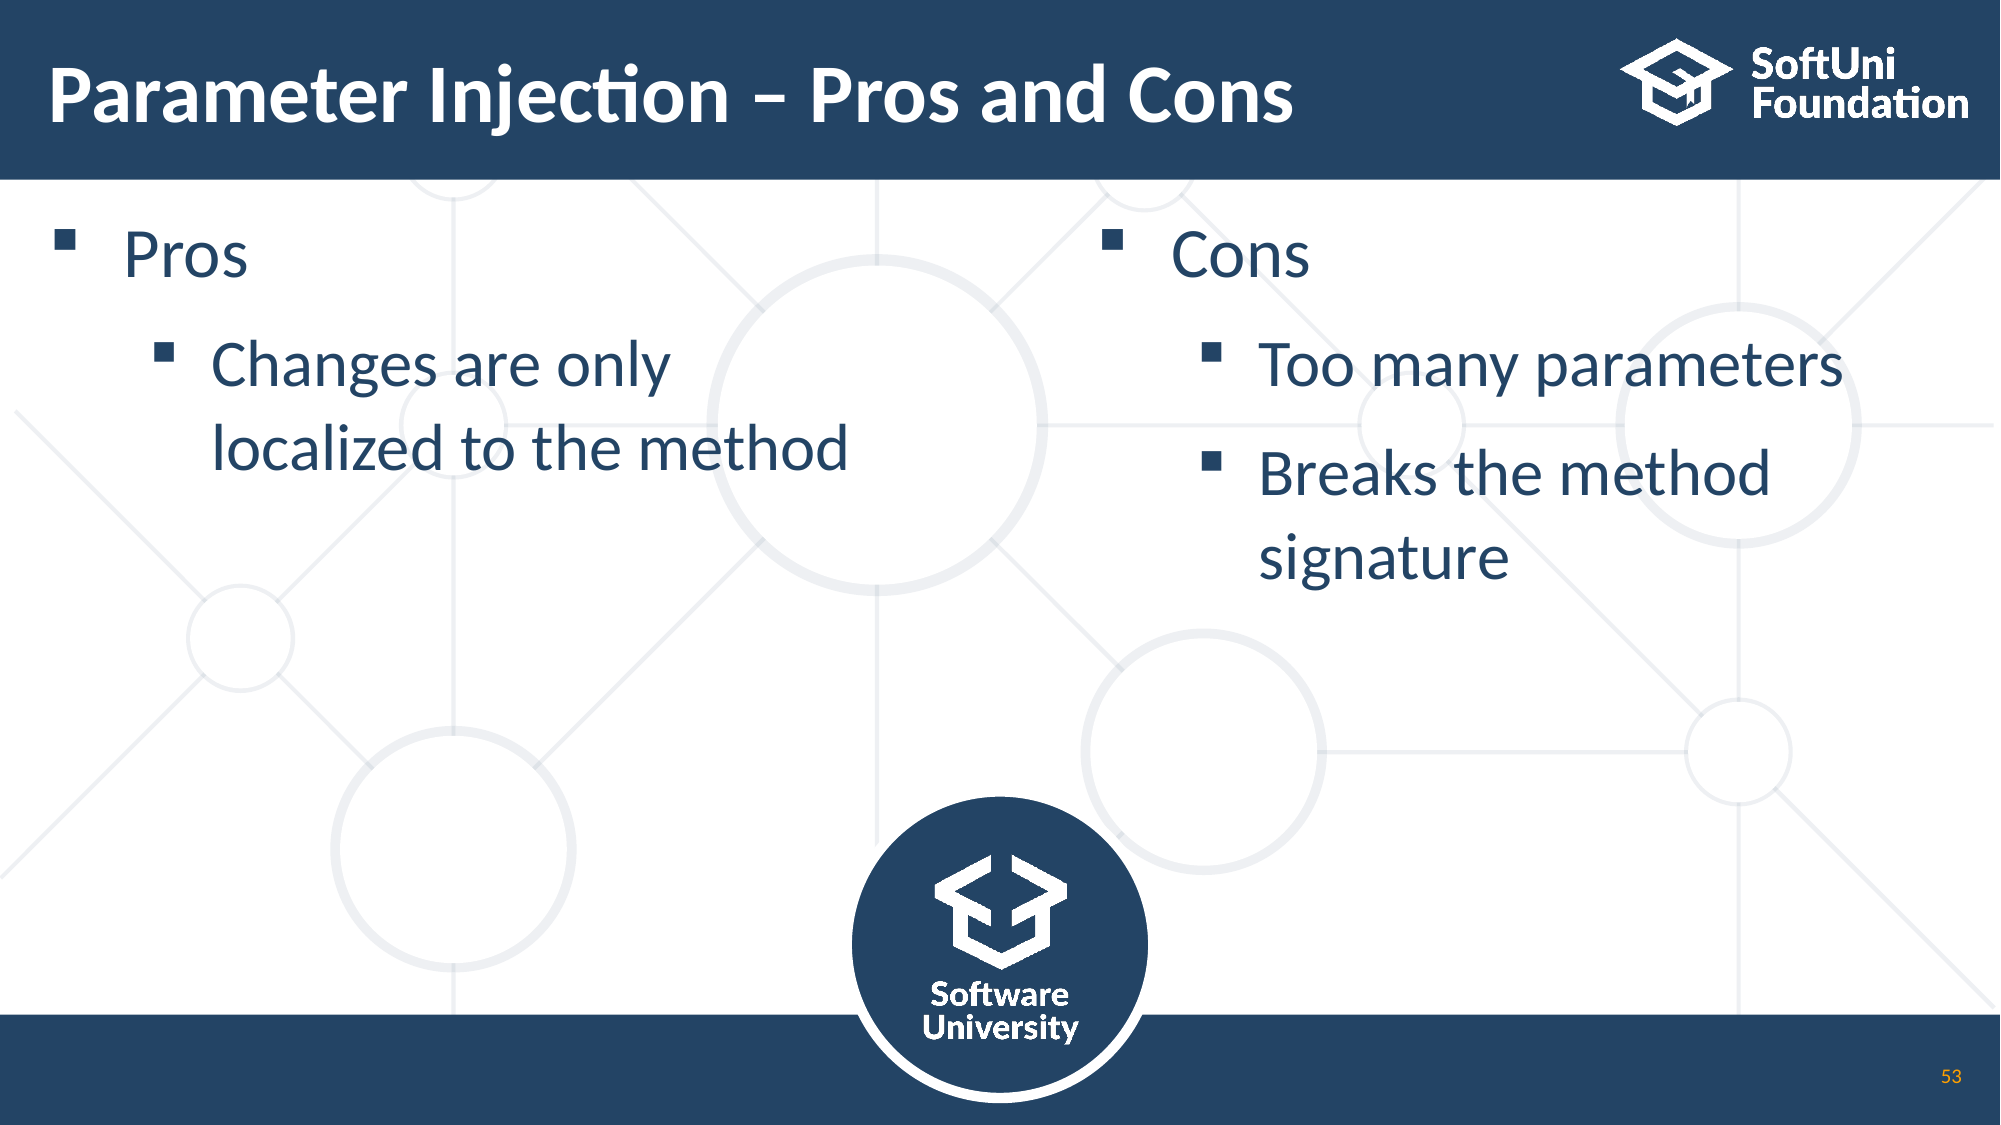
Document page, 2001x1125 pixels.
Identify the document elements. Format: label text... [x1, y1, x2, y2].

picture [921, 854, 1079, 1049]
slide_number 53 [1897, 1049, 1968, 1101]
list Pros Changes are only localized to the method [31, 196, 922, 988]
list Cons Too many parameters Breaks the method signature [1078, 196, 1969, 988]
title Parameter Injection – Pros and Cons [31, 16, 1591, 162]
picture [1619, 38, 1968, 126]
